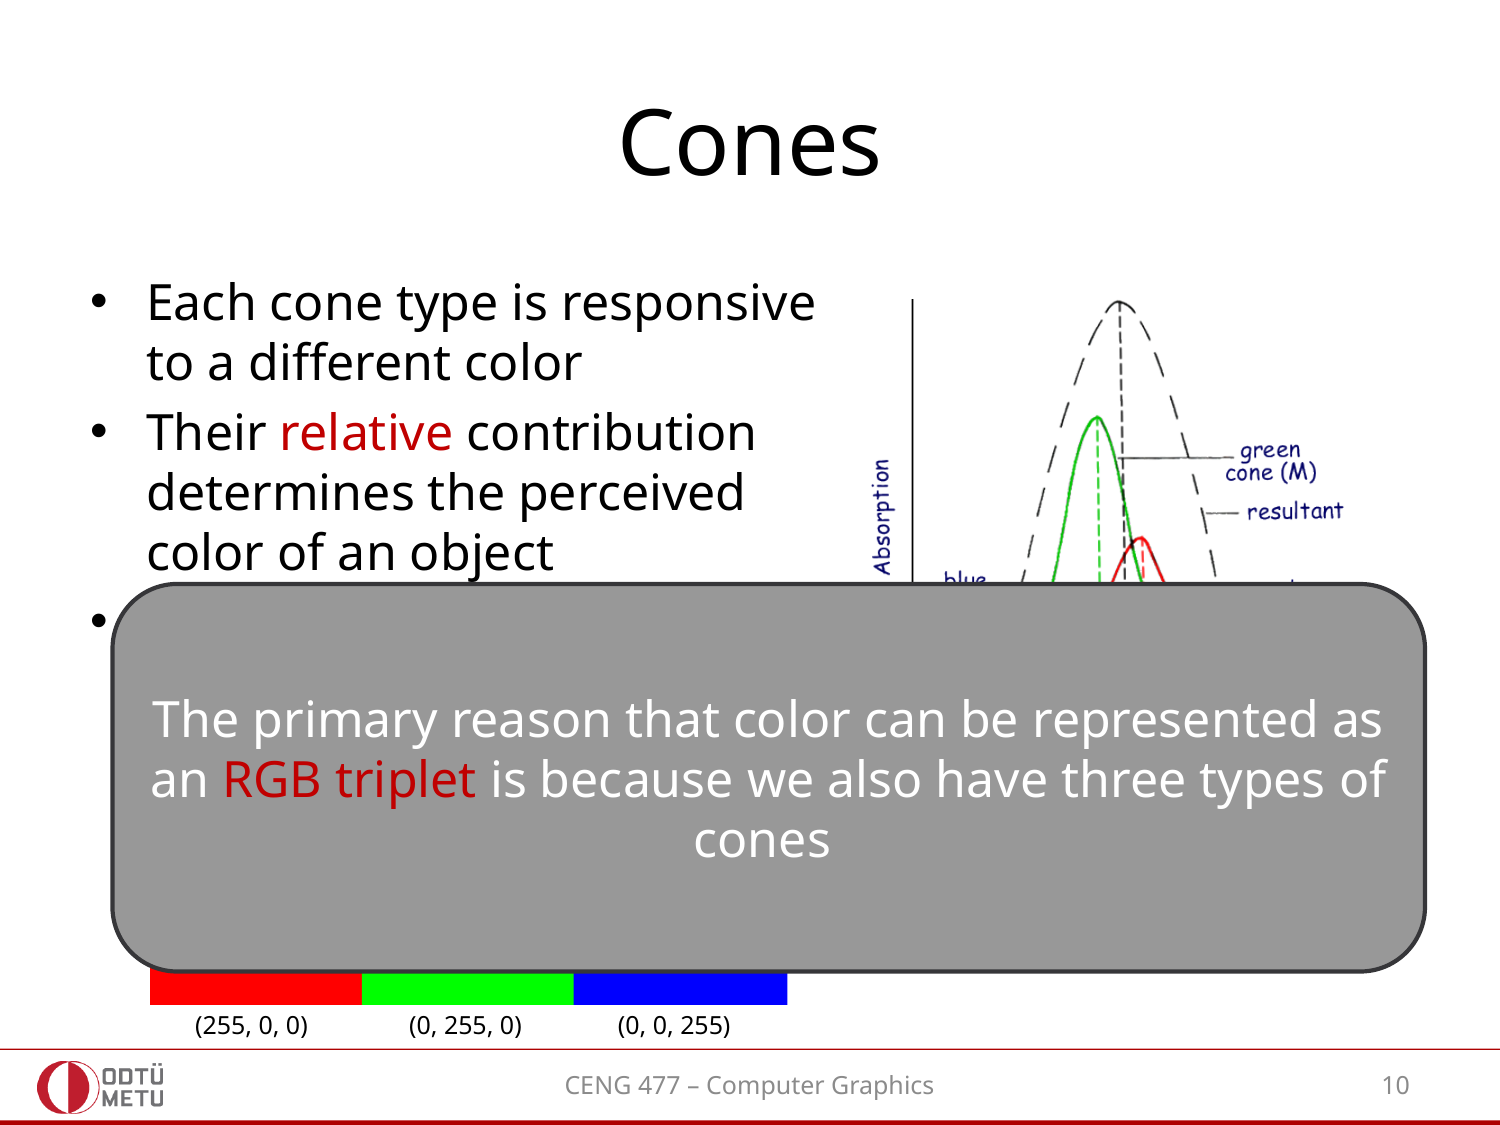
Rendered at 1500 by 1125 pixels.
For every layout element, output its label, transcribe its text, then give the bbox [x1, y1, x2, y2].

text_box (0, 0, 255) [603, 1001, 746, 1047]
picture [871, 299, 1426, 861]
slide_number 10 [1074, 1056, 1425, 1117]
text_box The primary reason that color can be represented as an RGB triplet is because we also have three types of cones [110, 581, 1428, 974]
text_box [571, 974, 790, 1007]
text_box (0, 255, 0) [394, 1001, 537, 1047]
title Cones [75, 45, 1425, 233]
footer CENG 477 – Computer Graphics [512, 1056, 988, 1117]
text_box [360, 974, 571, 1007]
text_box (255, 0, 0) [180, 1001, 323, 1047]
list Each cone type is responsive to a different color Their relative contribution determines the perceived color of an object Their combined contribution determines the perceived brightness of an object [75, 262, 863, 1005]
picture [37, 1061, 163, 1114]
text_box [148, 968, 360, 1007]
